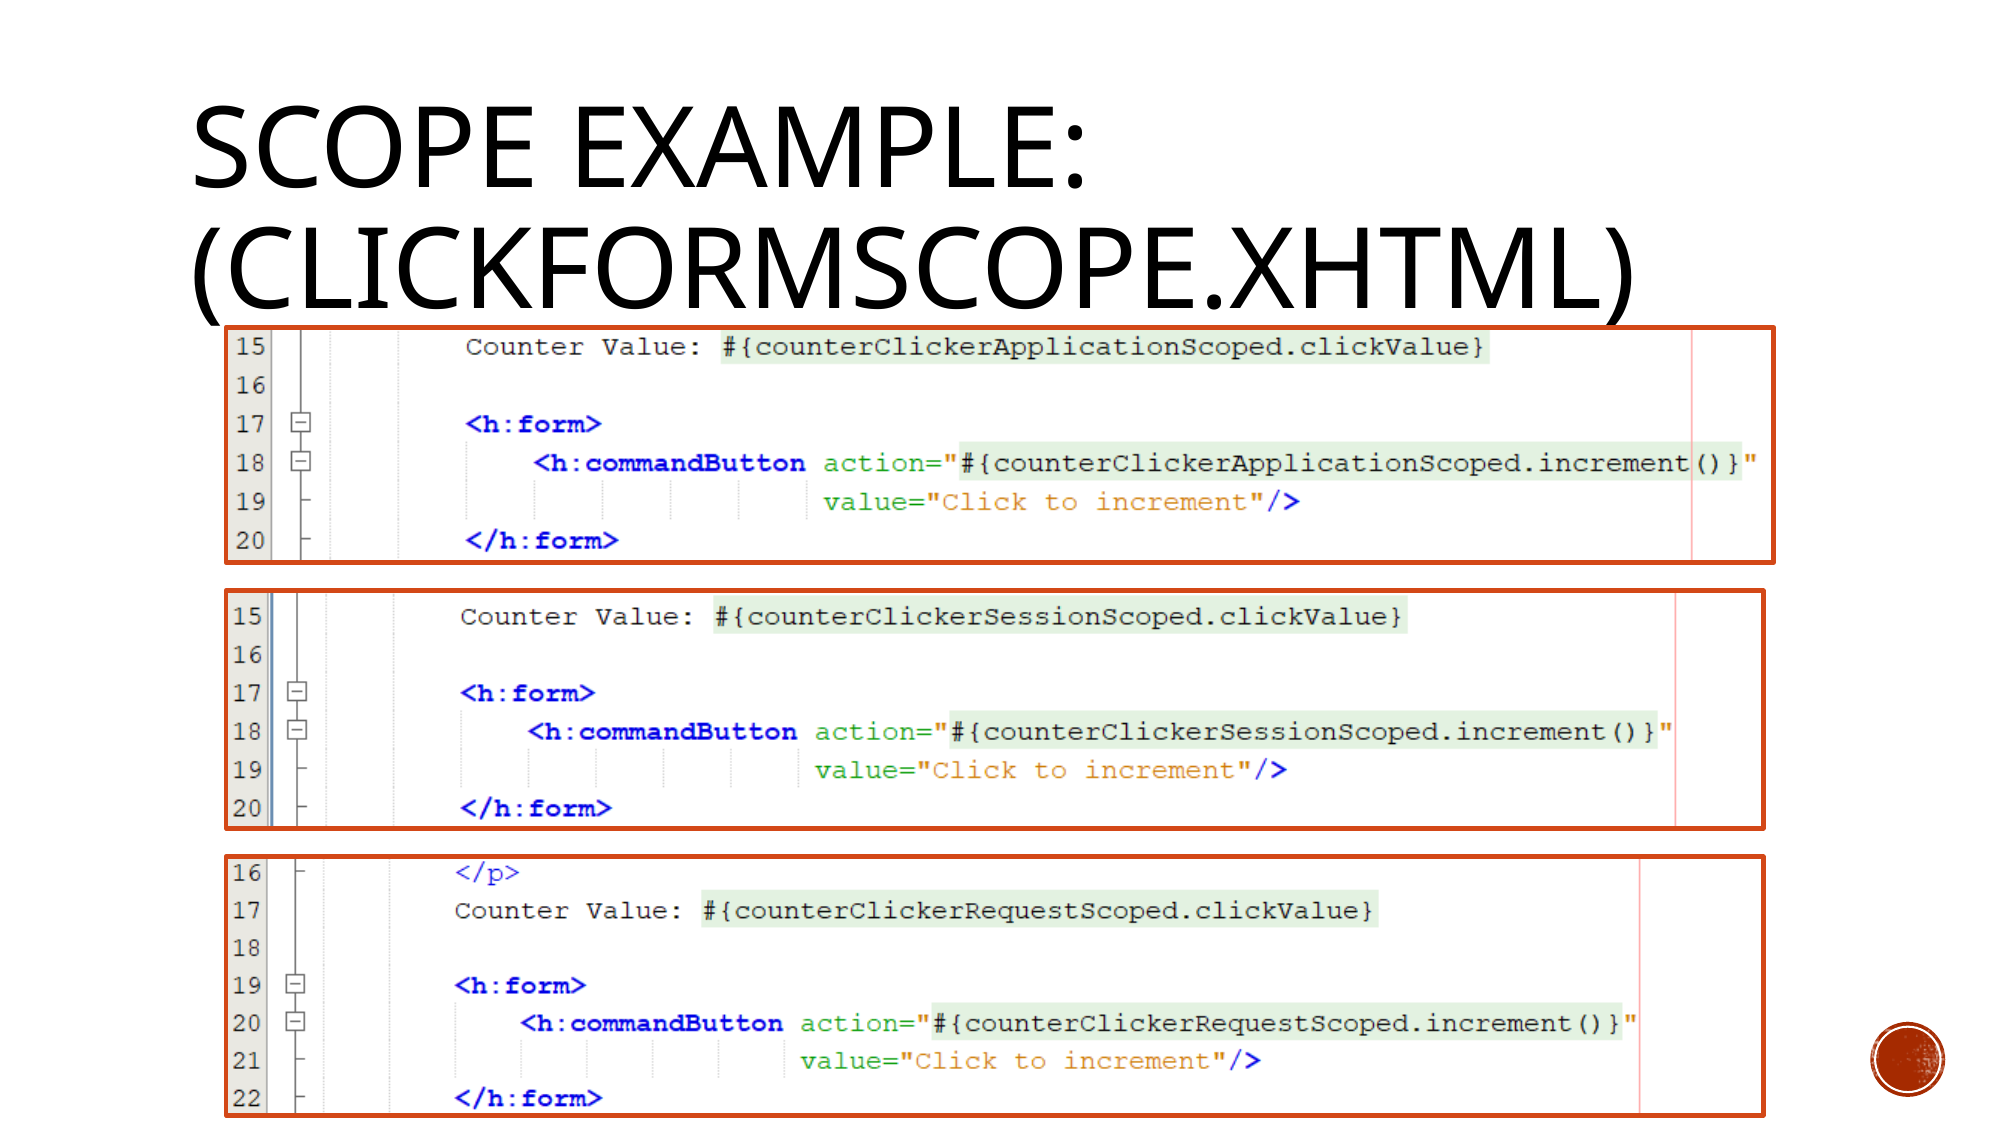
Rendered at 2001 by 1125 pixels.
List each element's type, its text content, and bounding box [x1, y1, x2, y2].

picture [230, 595, 1678, 828]
title Scope Example: (clickFormscope.xhtml) [175, 79, 1826, 344]
picture [230, 862, 1678, 1114]
text_box [1681, 590, 1764, 829]
text_box [226, 856, 1764, 1116]
text_box [1764, 327, 1774, 563]
picture [230, 331, 1762, 560]
